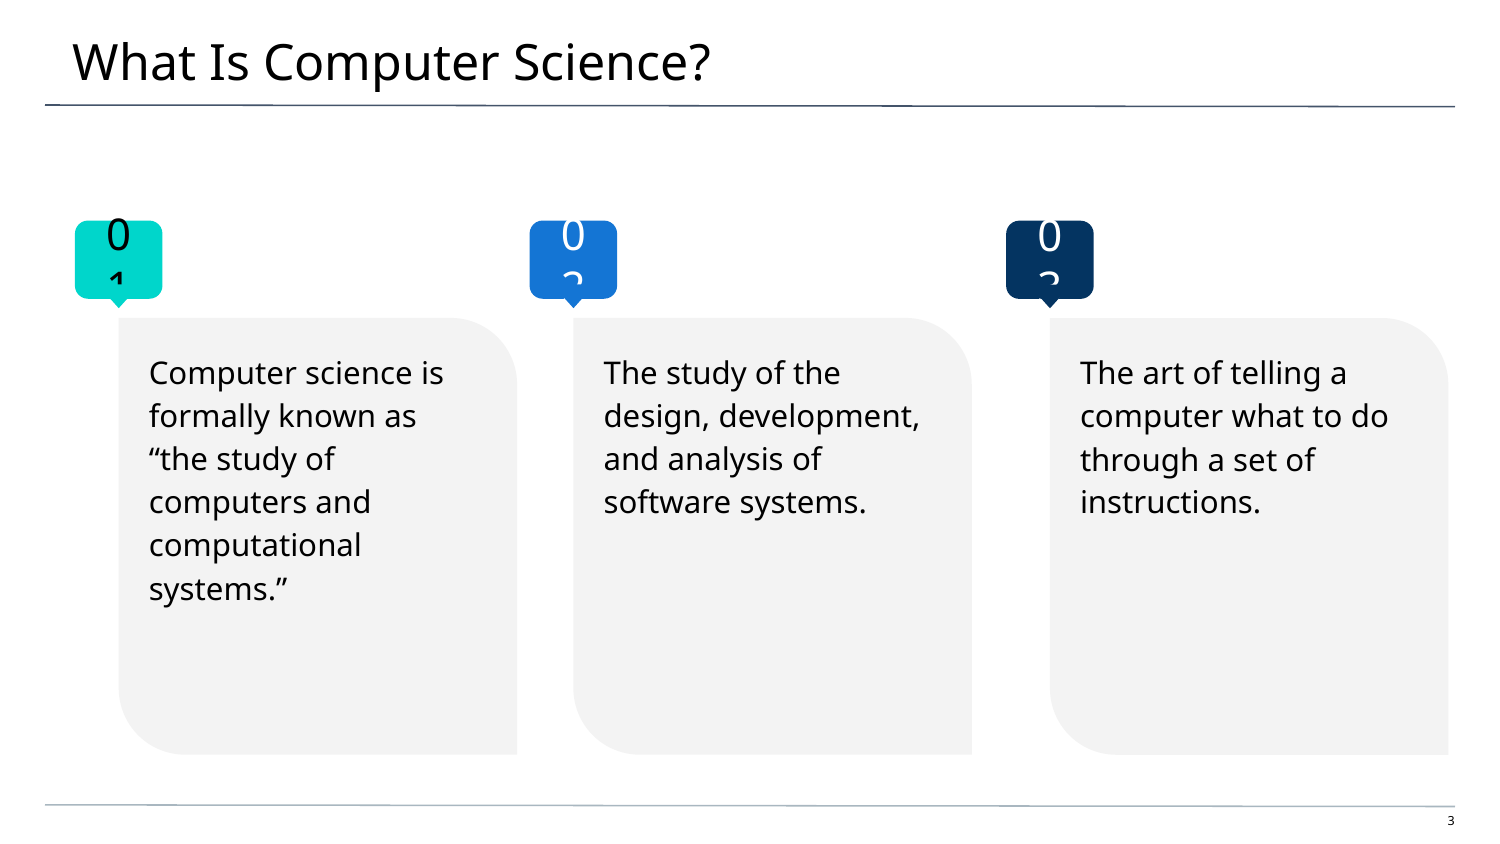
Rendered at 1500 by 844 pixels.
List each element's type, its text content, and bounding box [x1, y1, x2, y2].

subtitle Computer science is formally known as “the study of computers and computational systems.” [118, 317, 508, 755]
subtitle The study of the design, development, and analysis of software systems. [573, 317, 963, 755]
subtitle The art of telling a computer what to do through a set of instructions. [1050, 318, 1440, 755]
title What Is Computer Science? [0, 0, 1500, 88]
